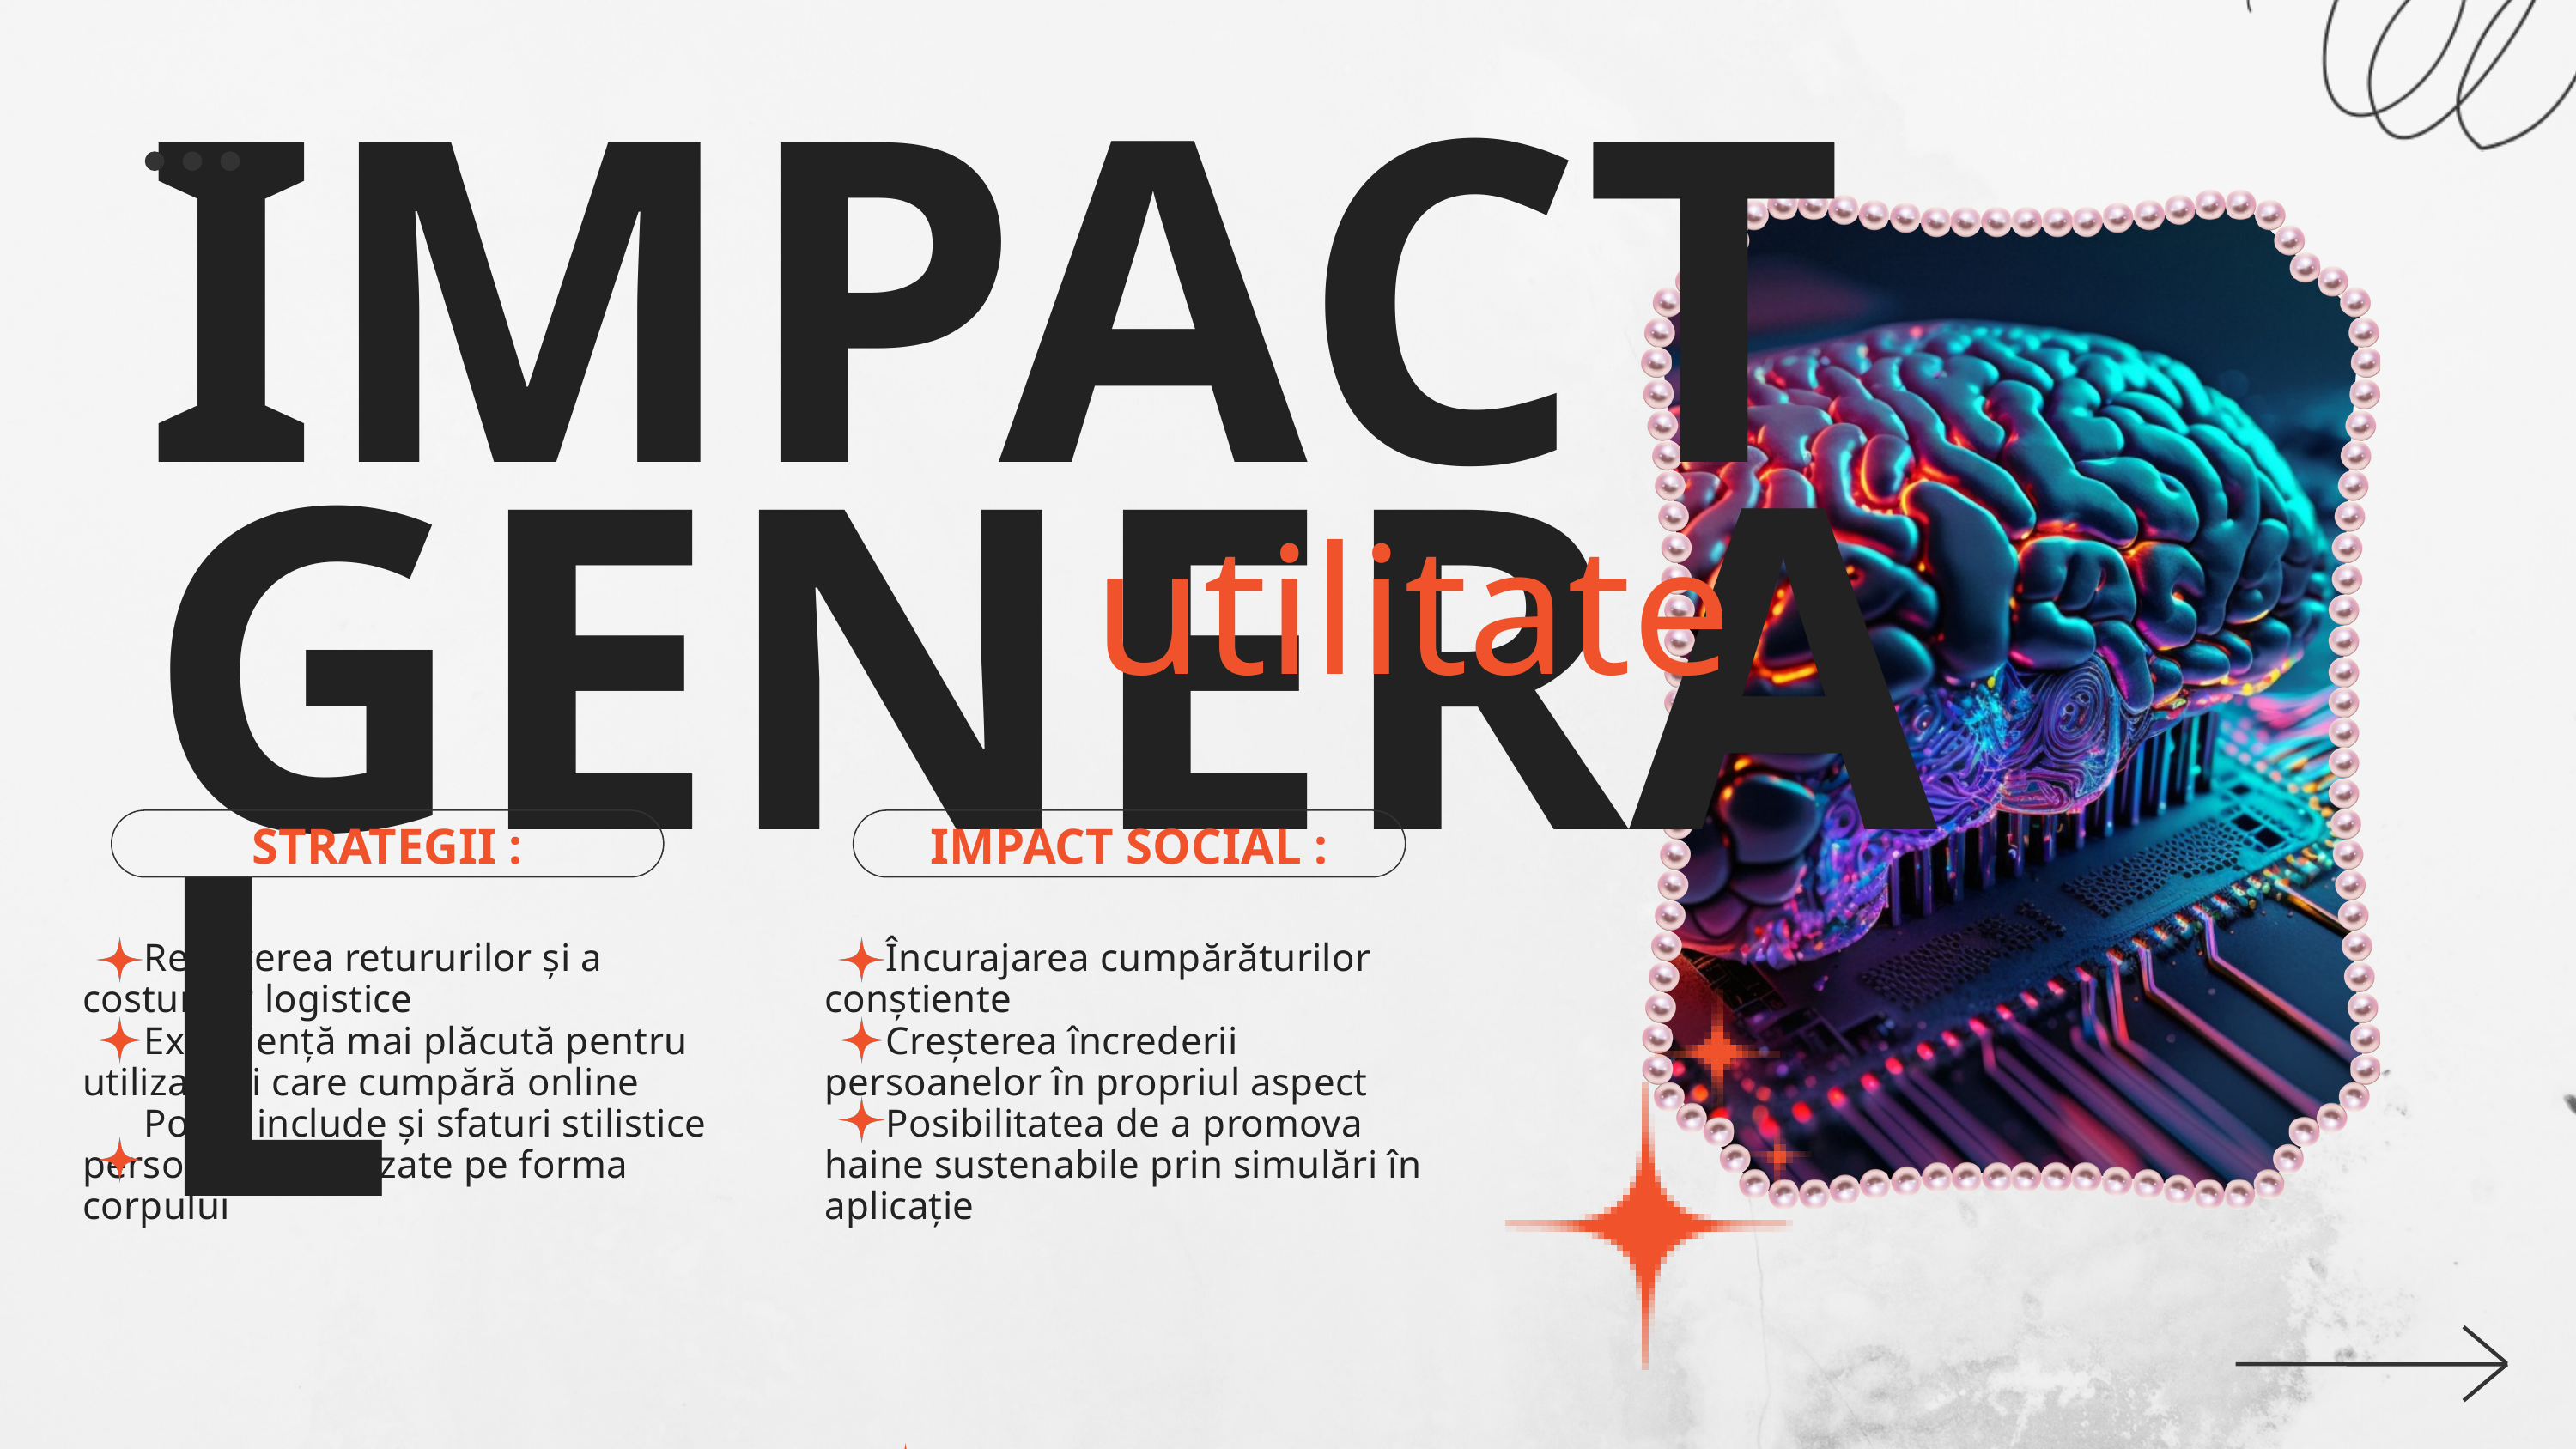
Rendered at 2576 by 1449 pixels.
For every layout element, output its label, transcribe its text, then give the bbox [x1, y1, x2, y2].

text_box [823, 809, 1465, 1264]
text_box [82, 809, 723, 1304]
text_box [882, 1443, 929, 1449]
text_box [2235, 1325, 2508, 1403]
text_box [182, 151, 203, 172]
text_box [144, 151, 165, 172]
text_box utilitate [947, 461, 1636, 710]
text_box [220, 151, 240, 172]
text_box [0, 0, 2576, 1449]
text_box IMPACT GENERAL [144, 185, 2101, 1286]
text_box [1504, 989, 1812, 1370]
text_box [2246, 0, 2576, 152]
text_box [1640, 189, 2381, 1210]
